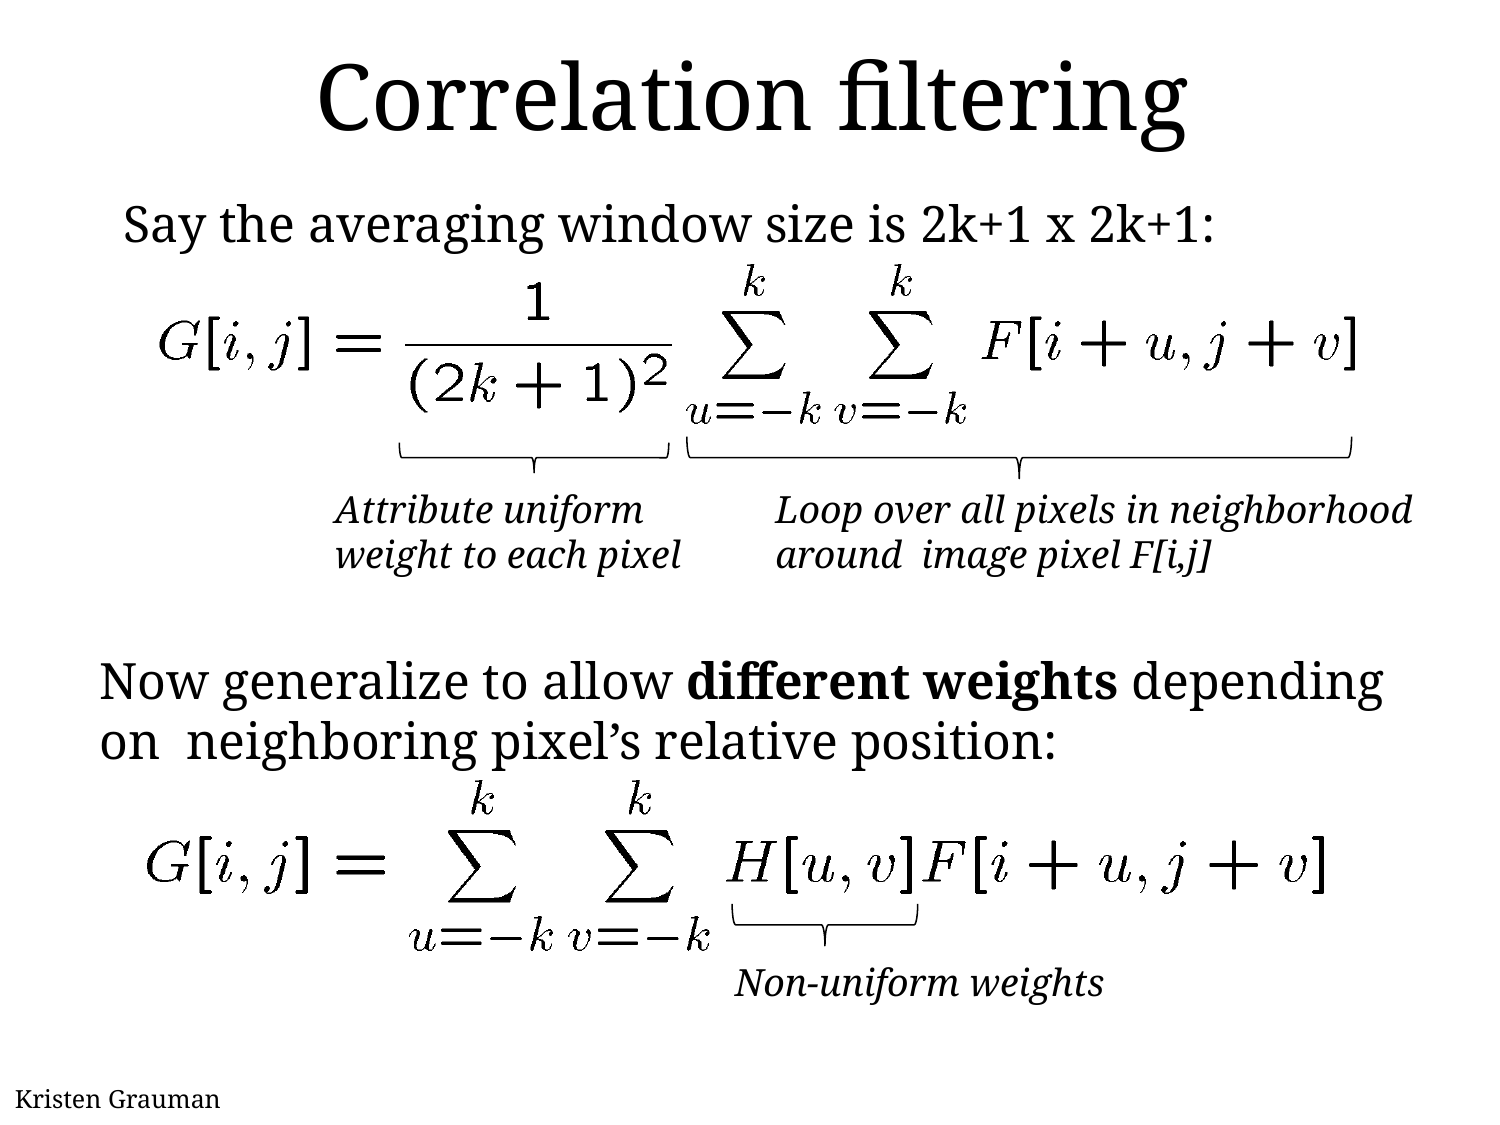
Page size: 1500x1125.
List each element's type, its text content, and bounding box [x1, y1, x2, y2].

text_box Kristen Grauman [0, 1076, 573, 1121]
text_box Say the averaging window size is 2k+1 x 2k+1: [109, 185, 1271, 260]
title Correlation filtering [115, 0, 1391, 188]
picture [156, 262, 1355, 425]
text_box Non-uniform weights [720, 951, 1500, 1012]
text_box [686, 436, 1353, 480]
text_box Loop over all pixels in neighborhood around image pixel F[i,j] [760, 478, 1500, 584]
picture [144, 777, 1327, 952]
text_box Now generalize to allow different weights depending on neighboring pixel’s relative position: [85, 641, 1458, 777]
text_box [398, 442, 670, 474]
text_box Attribute uniform weight to each pixel [319, 478, 733, 584]
